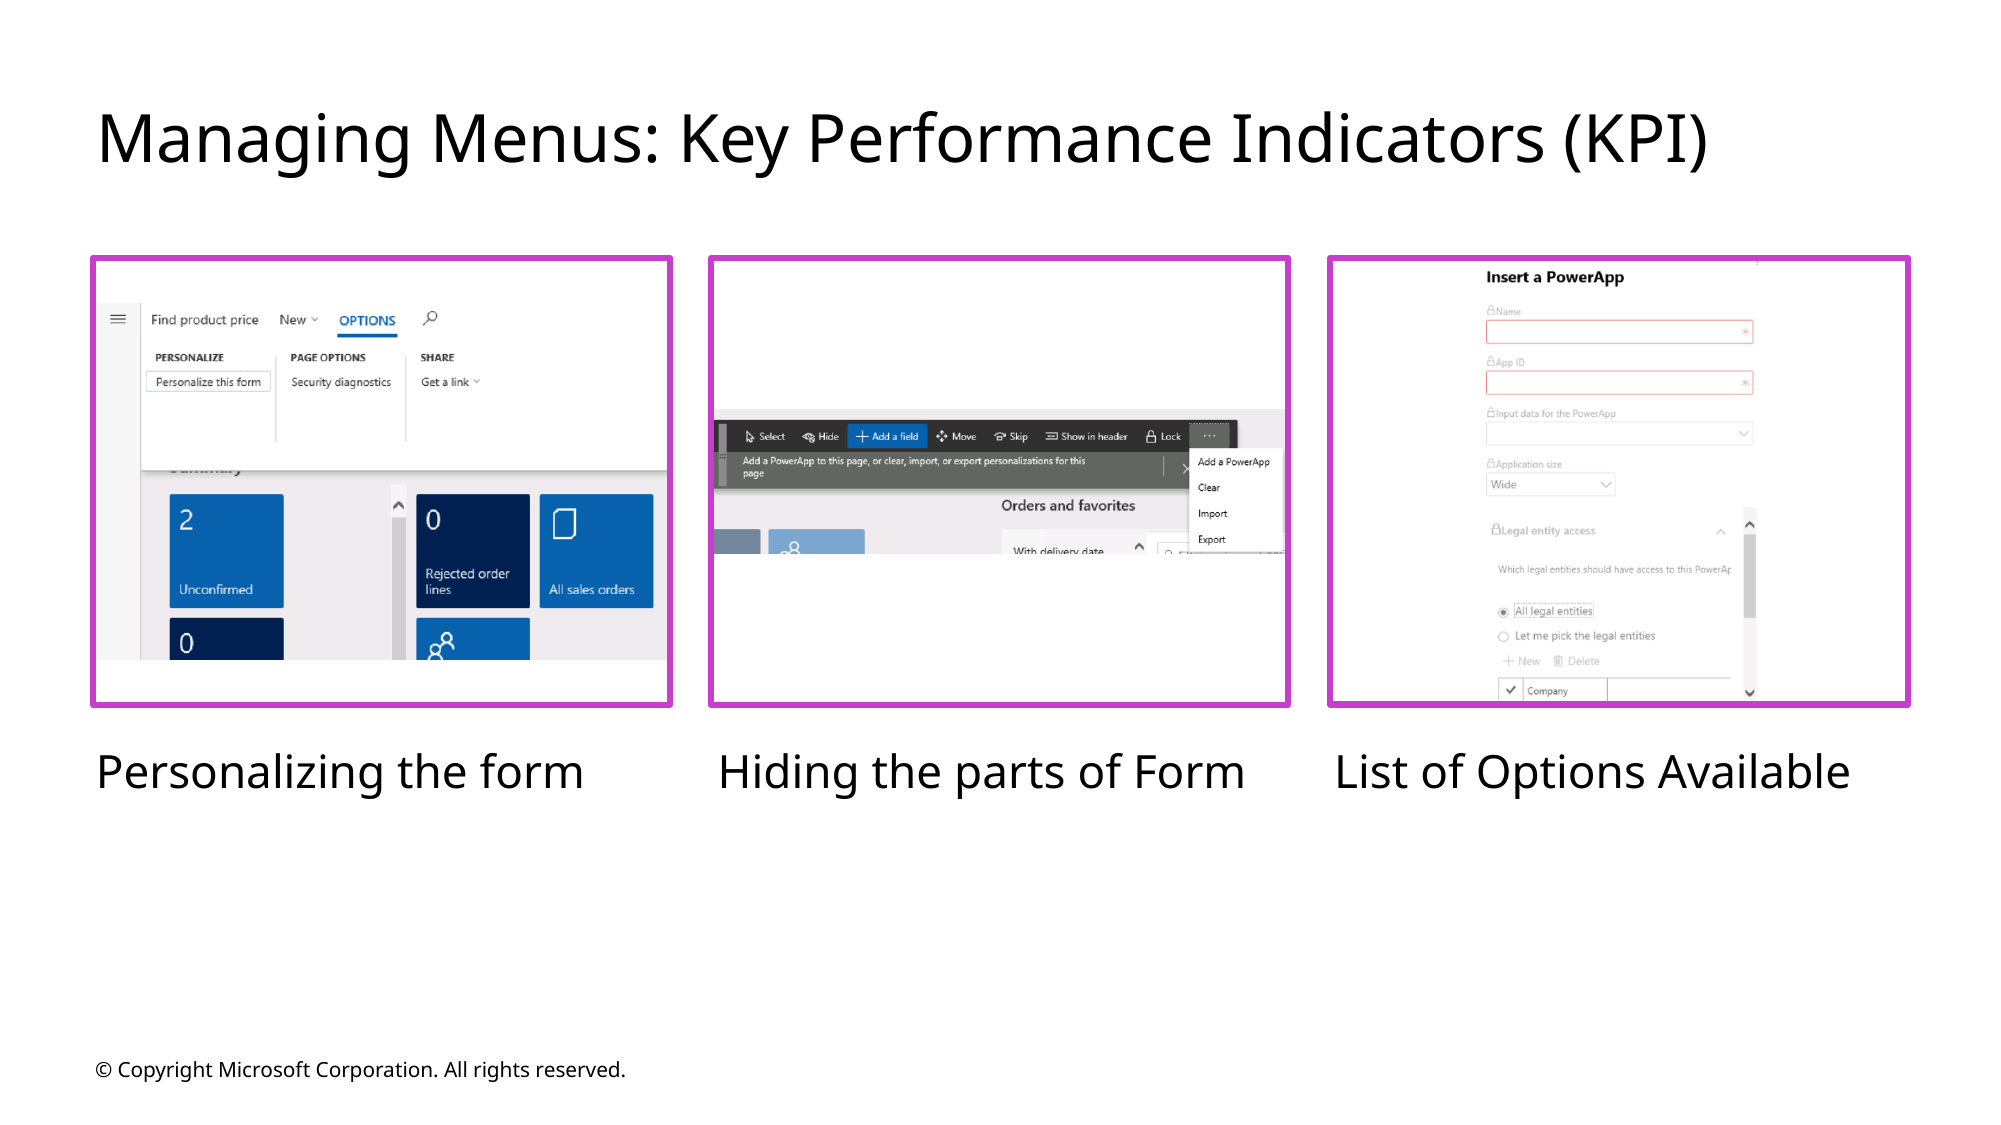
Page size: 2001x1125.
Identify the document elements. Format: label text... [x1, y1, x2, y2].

title Managing Menus: Key Performance Indicators (KPI) [96, 96, 1903, 177]
list Hiding the parts of Form [717, 451, 1288, 1090]
list List of Options Available [1334, 702, 1906, 1090]
picture [95, 260, 668, 703]
picture [713, 260, 1286, 703]
list Personalizing the form [95, 703, 667, 1090]
picture [1333, 260, 1906, 702]
